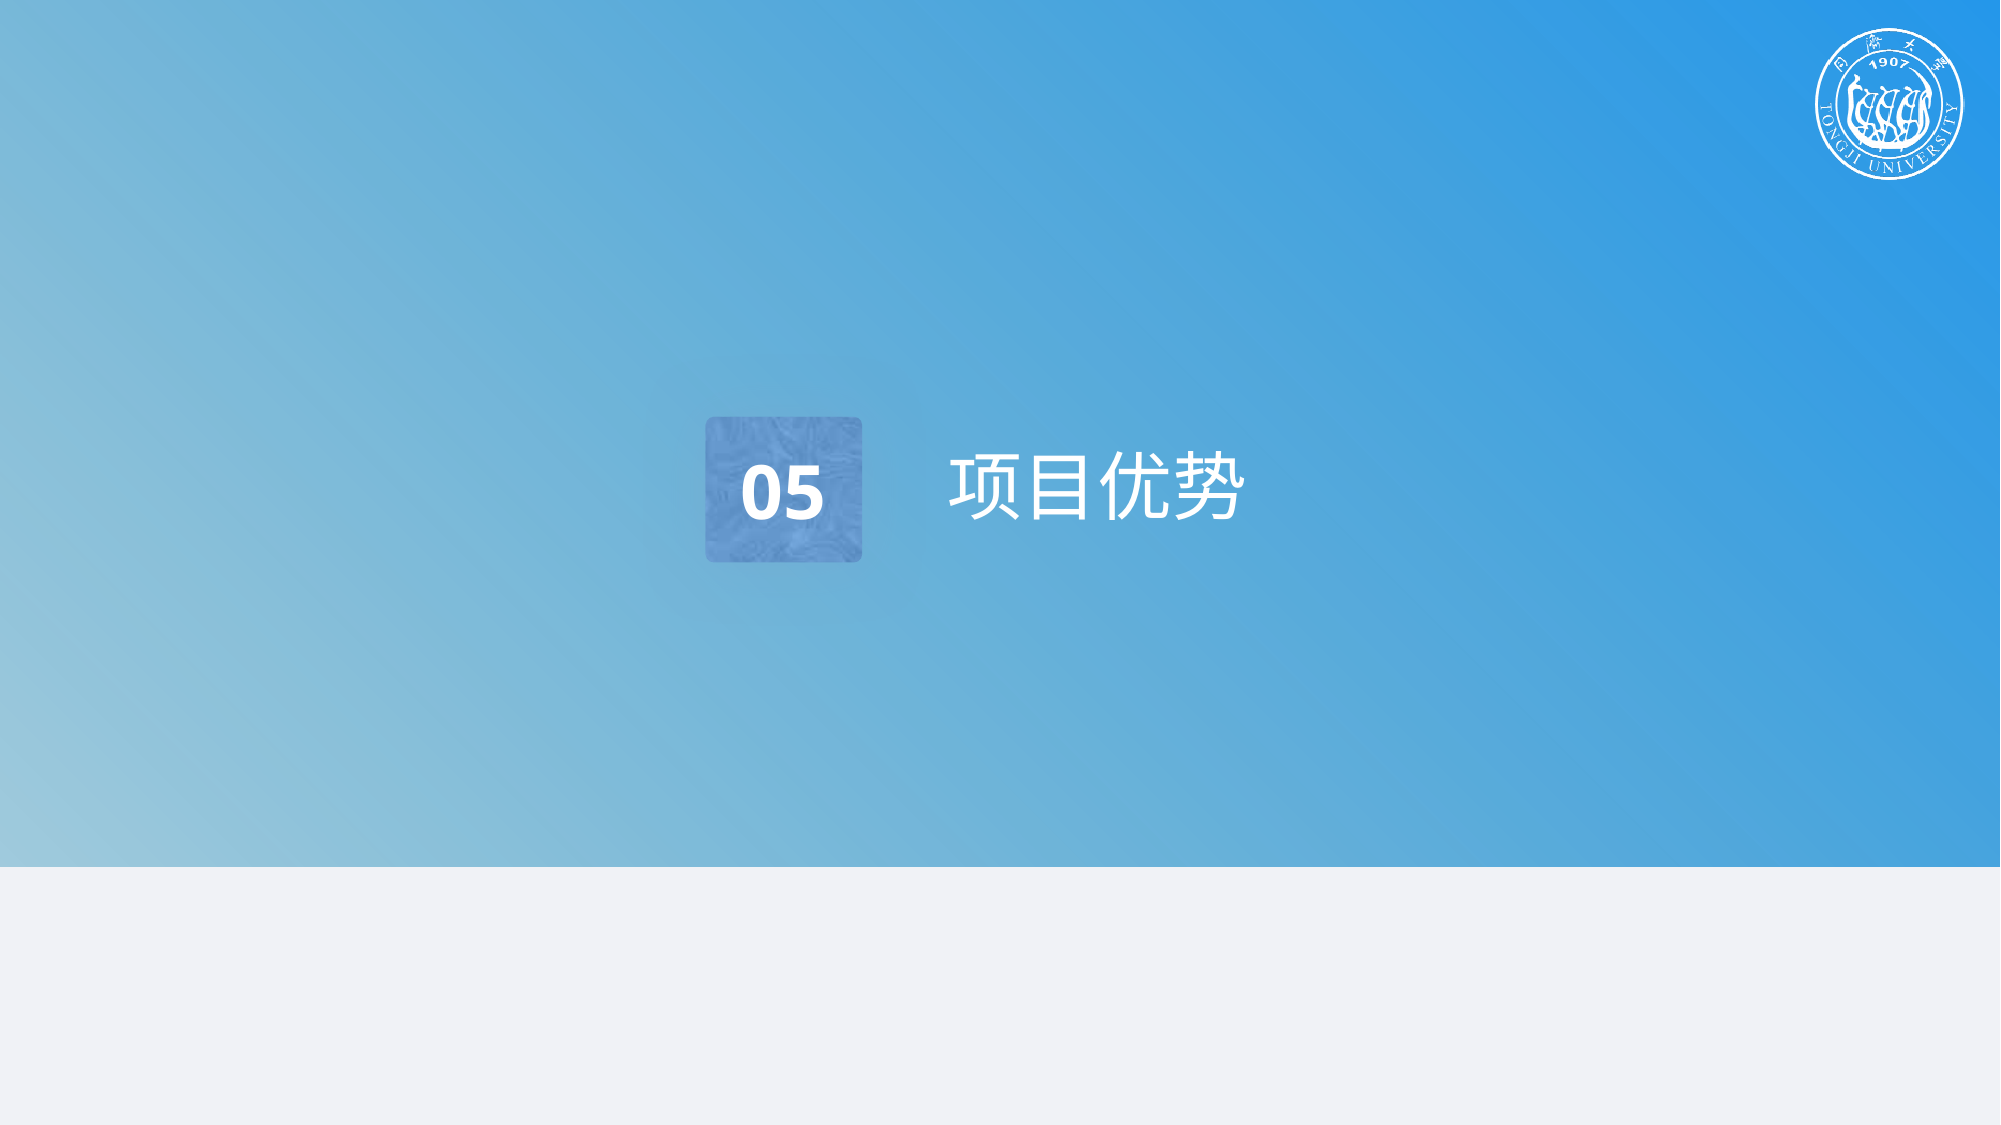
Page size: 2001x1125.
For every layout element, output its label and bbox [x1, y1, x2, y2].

text_box [705, 416, 1295, 563]
picture [1814, 28, 1965, 180]
text_box [0, 0, 2000, 868]
